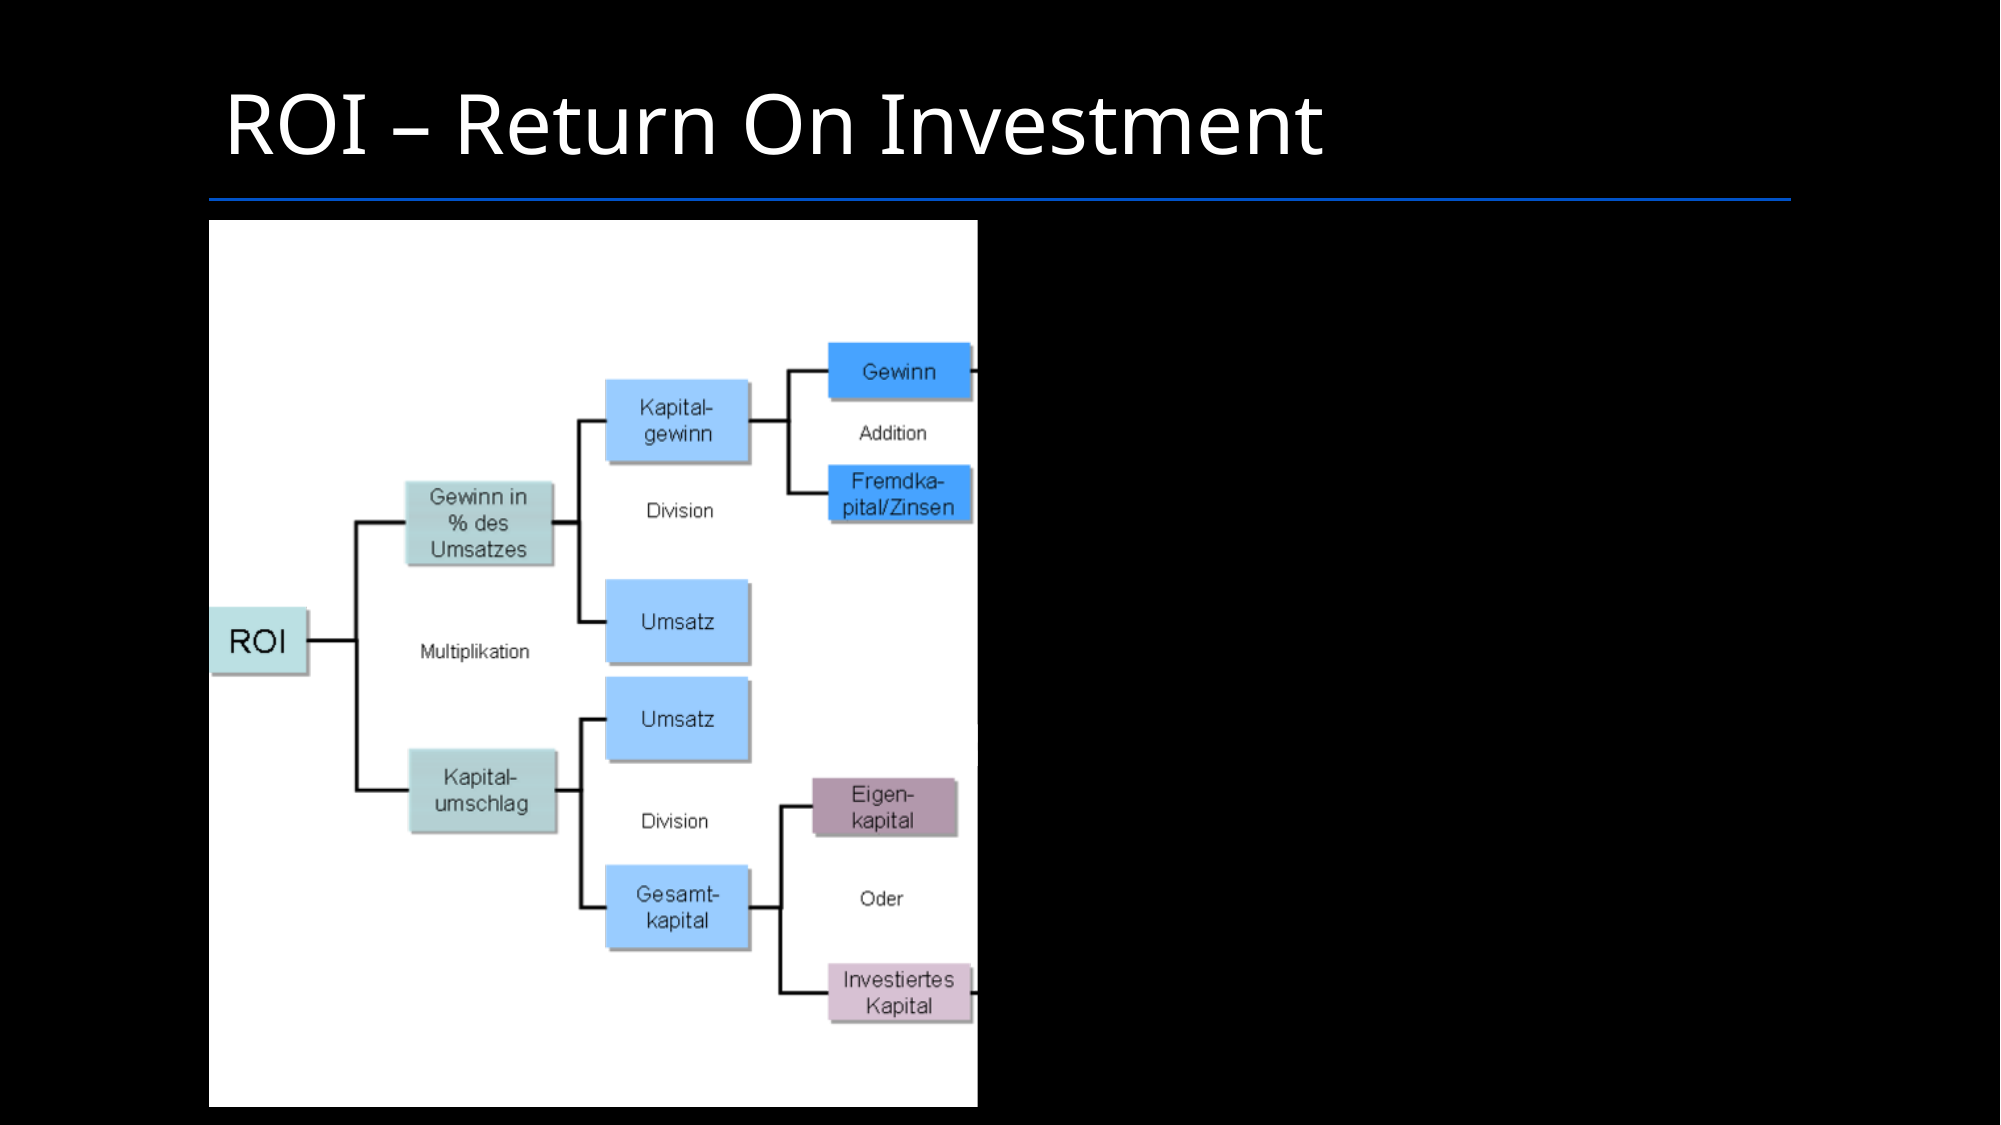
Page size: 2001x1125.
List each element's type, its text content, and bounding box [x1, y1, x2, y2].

text_box ROI – Return On Investment [209, 63, 1424, 179]
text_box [208, 205, 1906, 1121]
